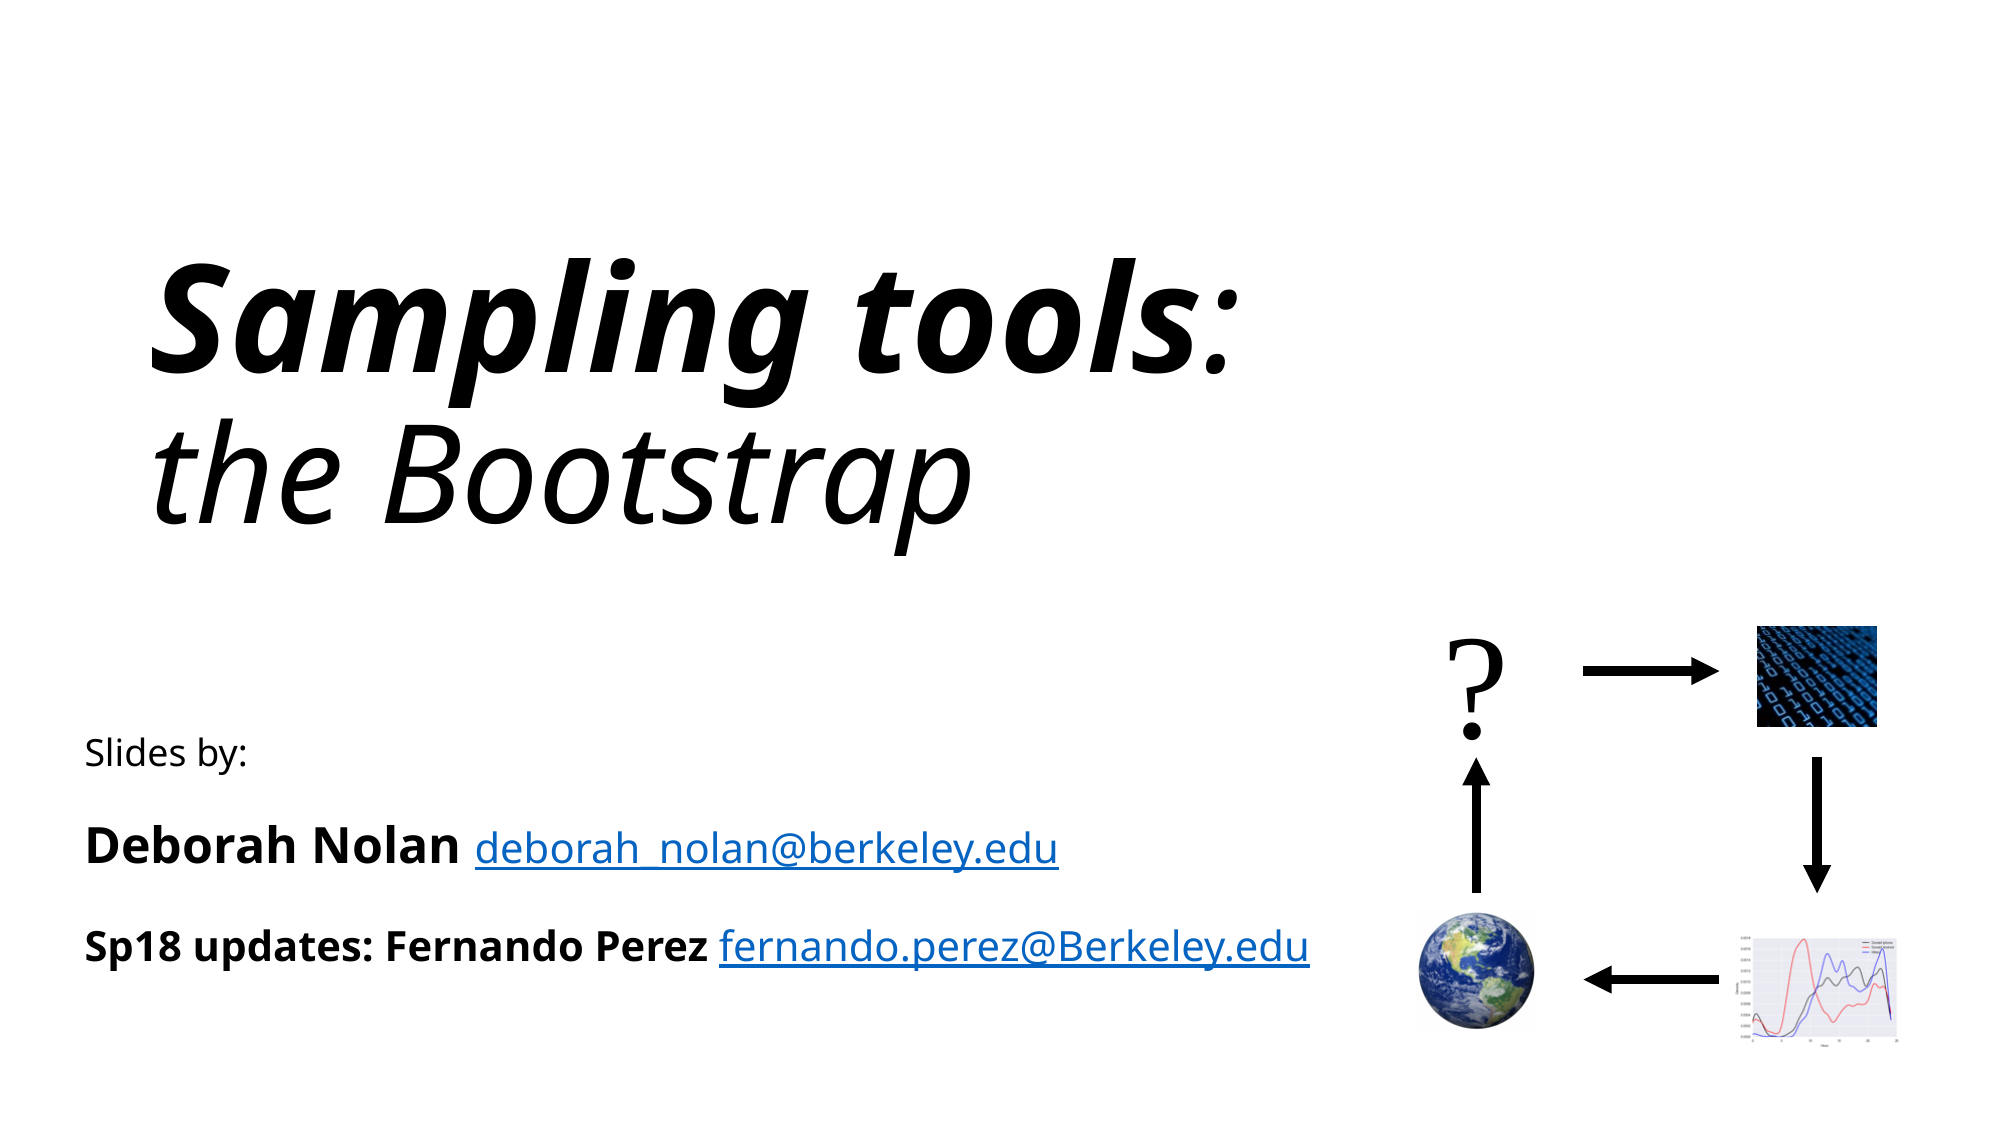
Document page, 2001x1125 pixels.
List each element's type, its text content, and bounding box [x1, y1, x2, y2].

title Sampling tools: the Bootstrap [134, 63, 1901, 726]
subtitle Slides by: Deborah Nolan deborah_nolan@berkeley.edu Sp18 updates: Fernando Perez fernando.perez@Berkeley.edu [69, 726, 1415, 1006]
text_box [1415, 581, 1901, 1050]
